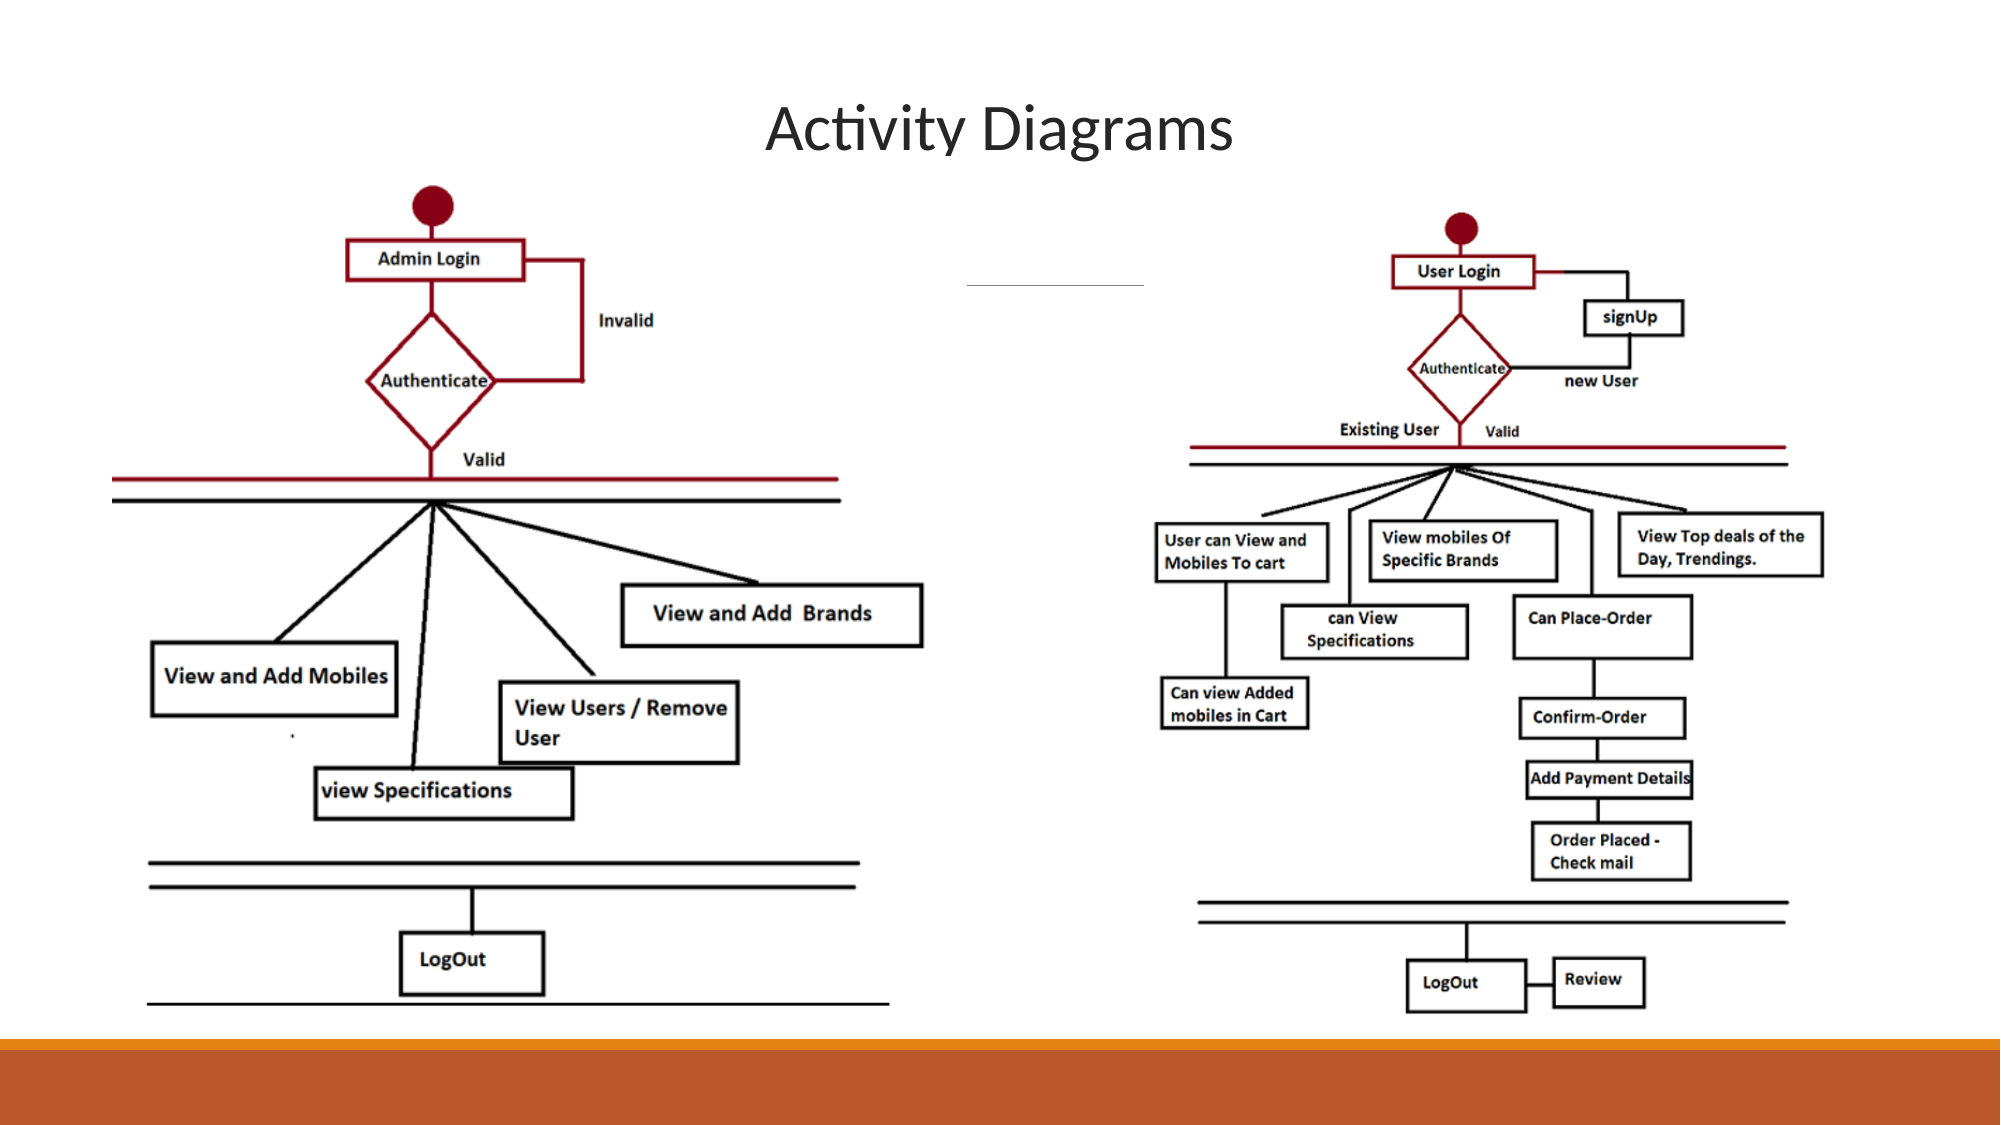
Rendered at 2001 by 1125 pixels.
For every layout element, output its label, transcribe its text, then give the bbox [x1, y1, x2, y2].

text_box Activity Diagrams [347, 76, 1653, 172]
picture [111, 156, 968, 1035]
picture [1144, 197, 1865, 1035]
